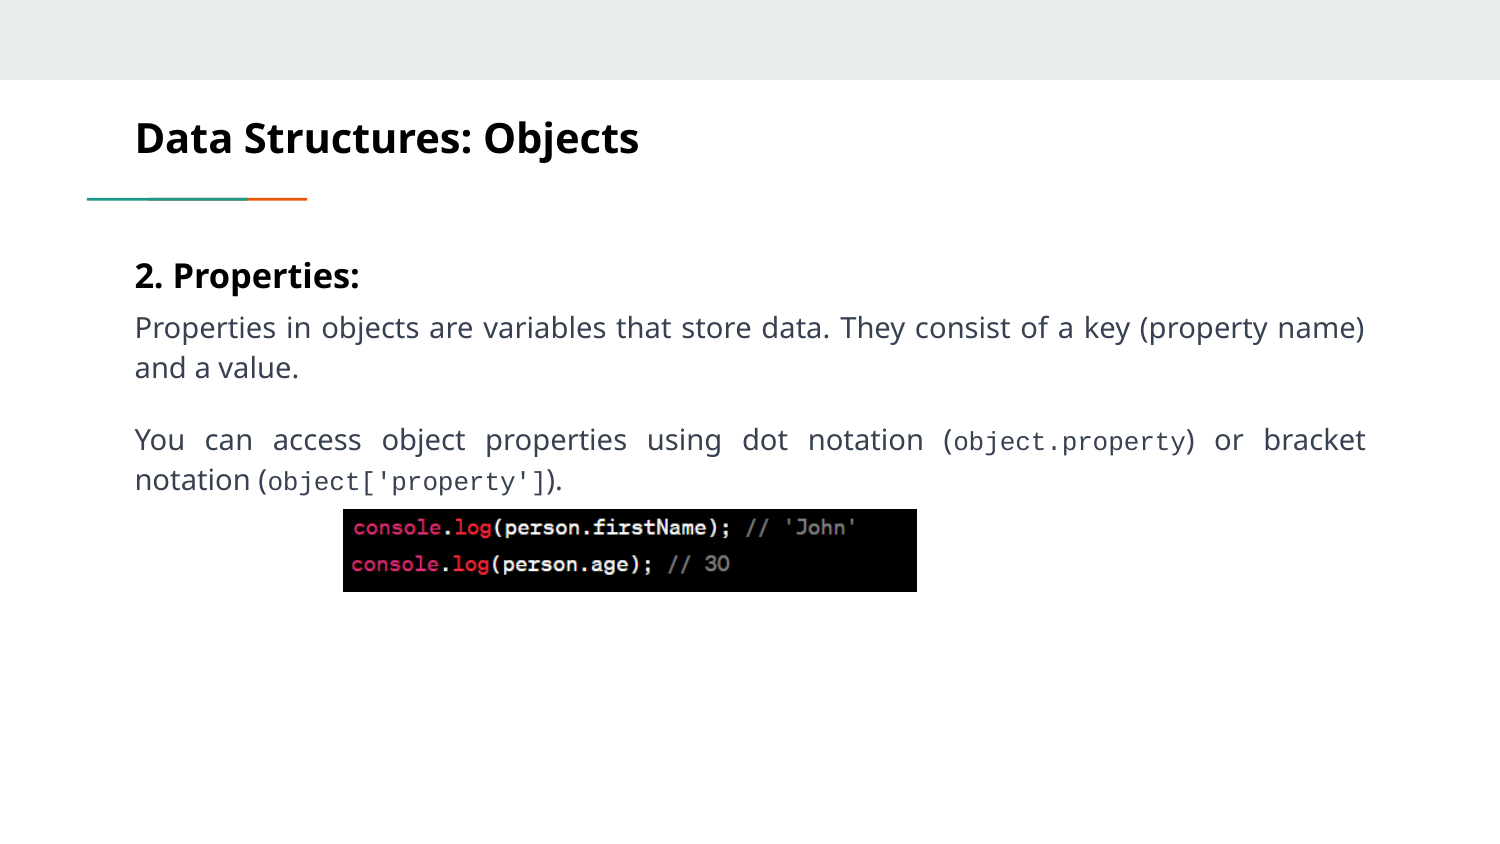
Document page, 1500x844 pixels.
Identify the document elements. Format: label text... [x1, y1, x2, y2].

list 2. Properties: Properties in objects are variables that store data. They consist of a key (property name) and a value. You can access object properties using dot notation (object.property) or bracket notation (object['property']). [119, 214, 1381, 712]
title Data Structures: Objects [119, 89, 1381, 178]
picture [342, 509, 917, 592]
